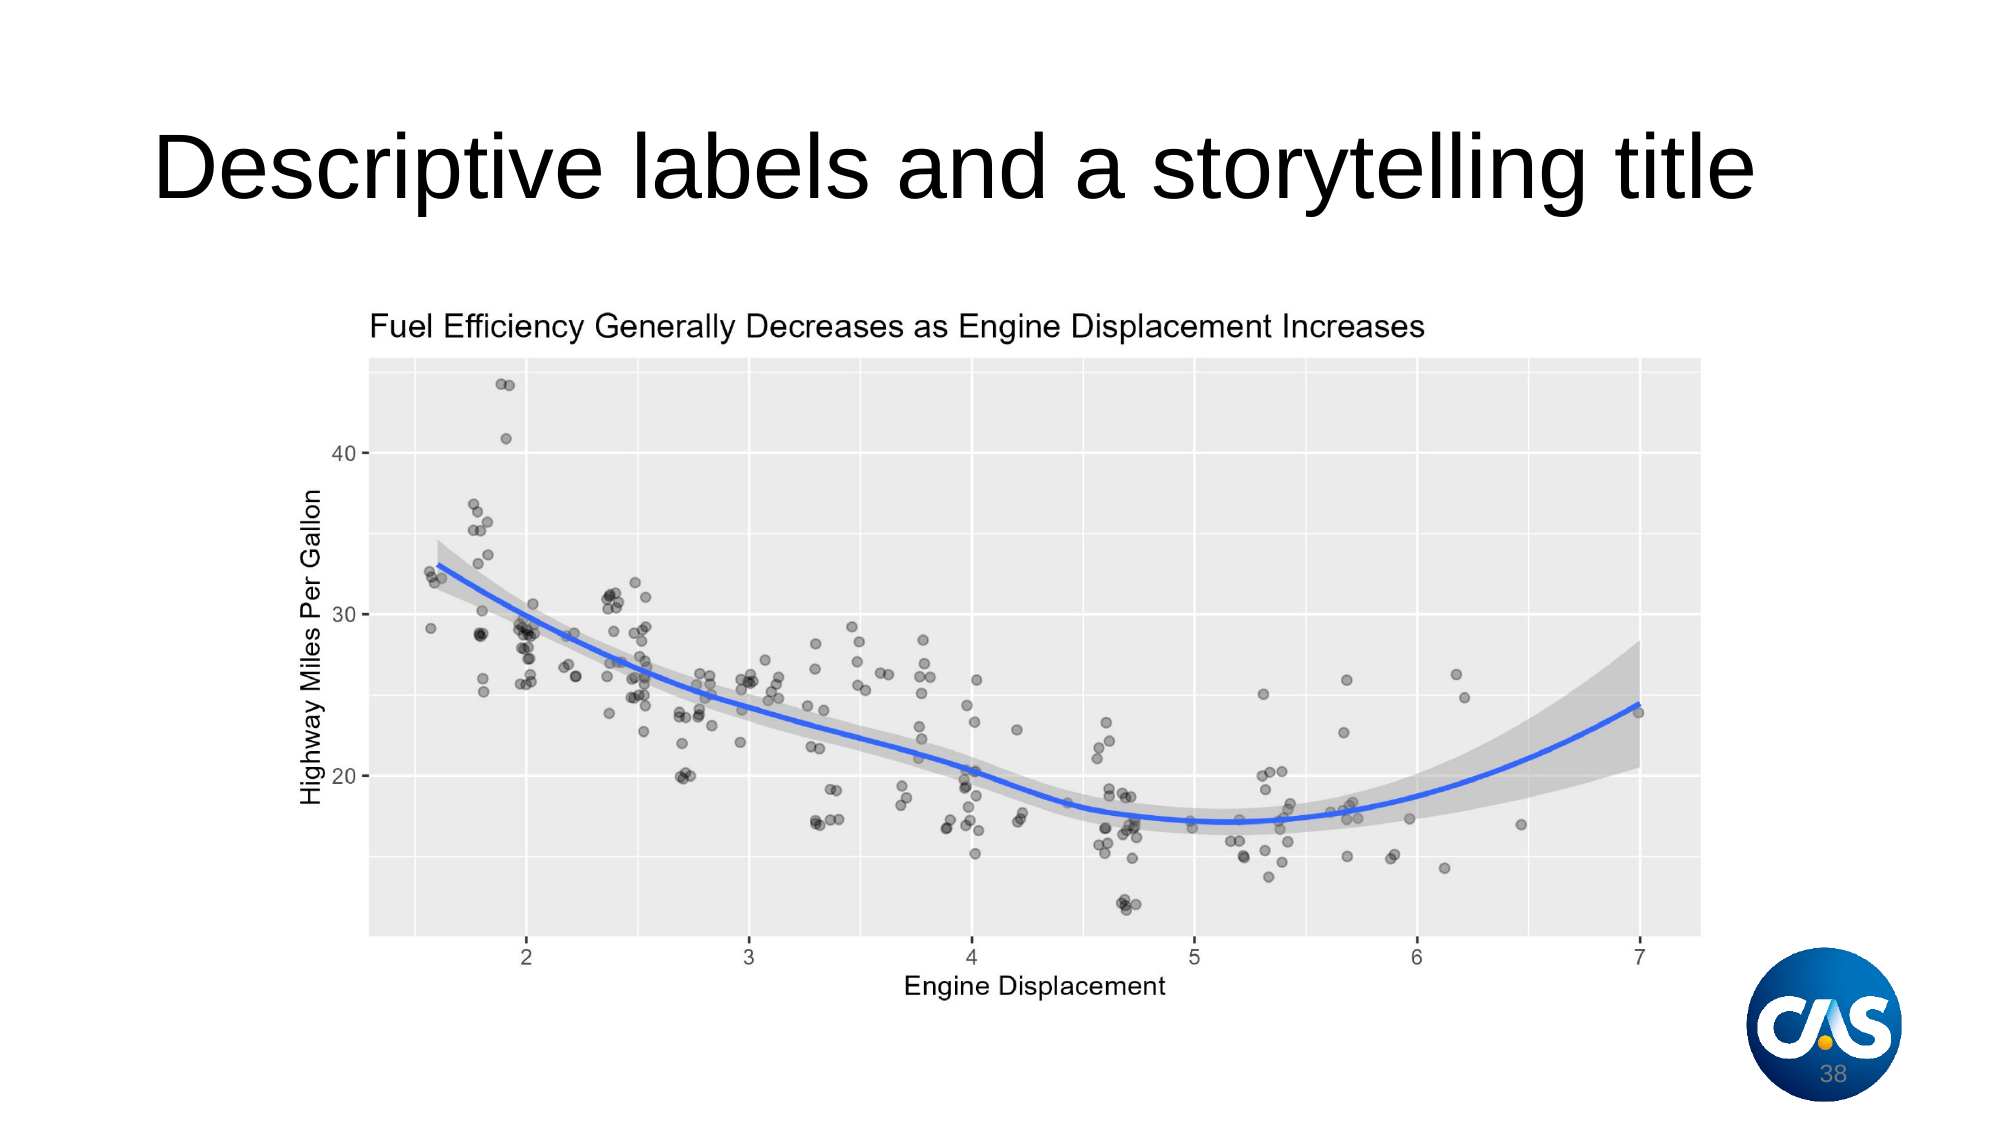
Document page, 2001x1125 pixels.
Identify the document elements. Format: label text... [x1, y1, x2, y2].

slide_number 38 [1412, 1042, 1863, 1103]
title Descriptive labels and a storytelling title [137, 59, 1863, 278]
picture [1742, 943, 1906, 1106]
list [285, 298, 1715, 1014]
